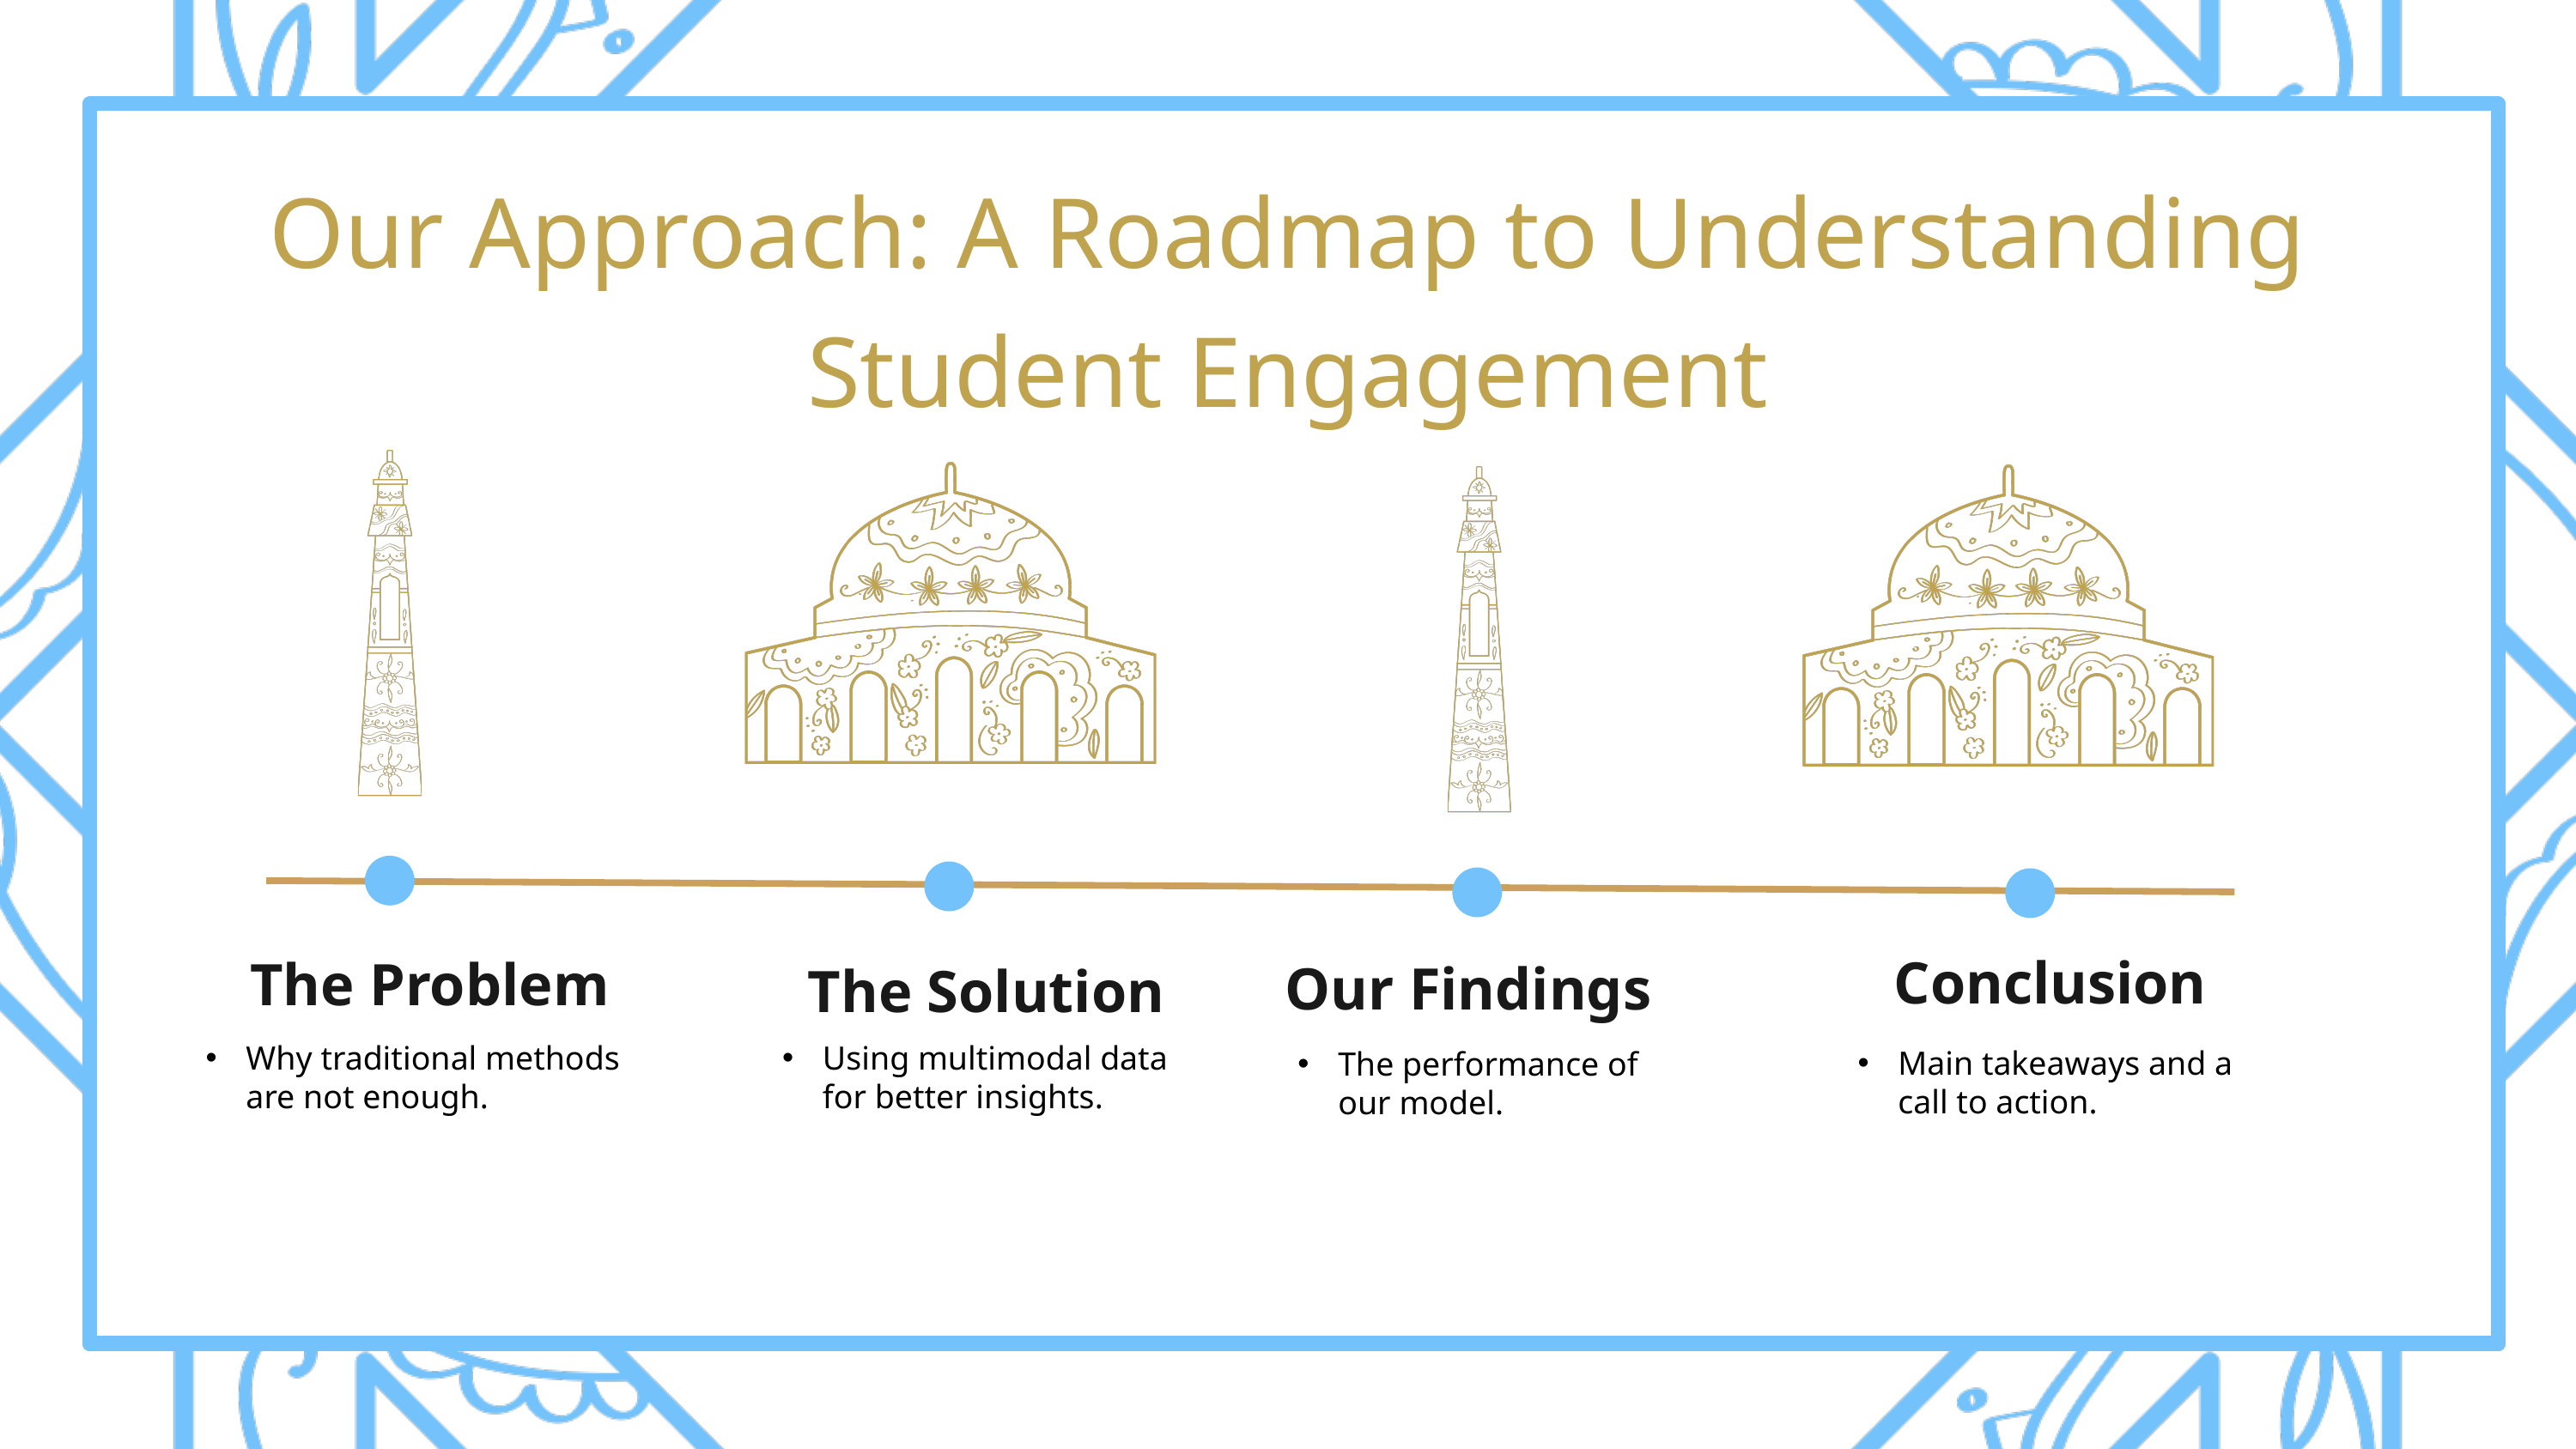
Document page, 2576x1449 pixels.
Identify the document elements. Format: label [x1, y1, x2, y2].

text_box [781, 941, 1209, 1117]
text_box [205, 934, 649, 1117]
text_box [265, 880, 2235, 893]
text_box [89, 103, 2499, 1344]
text_box [0, 0, 2576, 1449]
text_box [1233, 938, 1691, 1122]
text_box [1793, 932, 2268, 1121]
